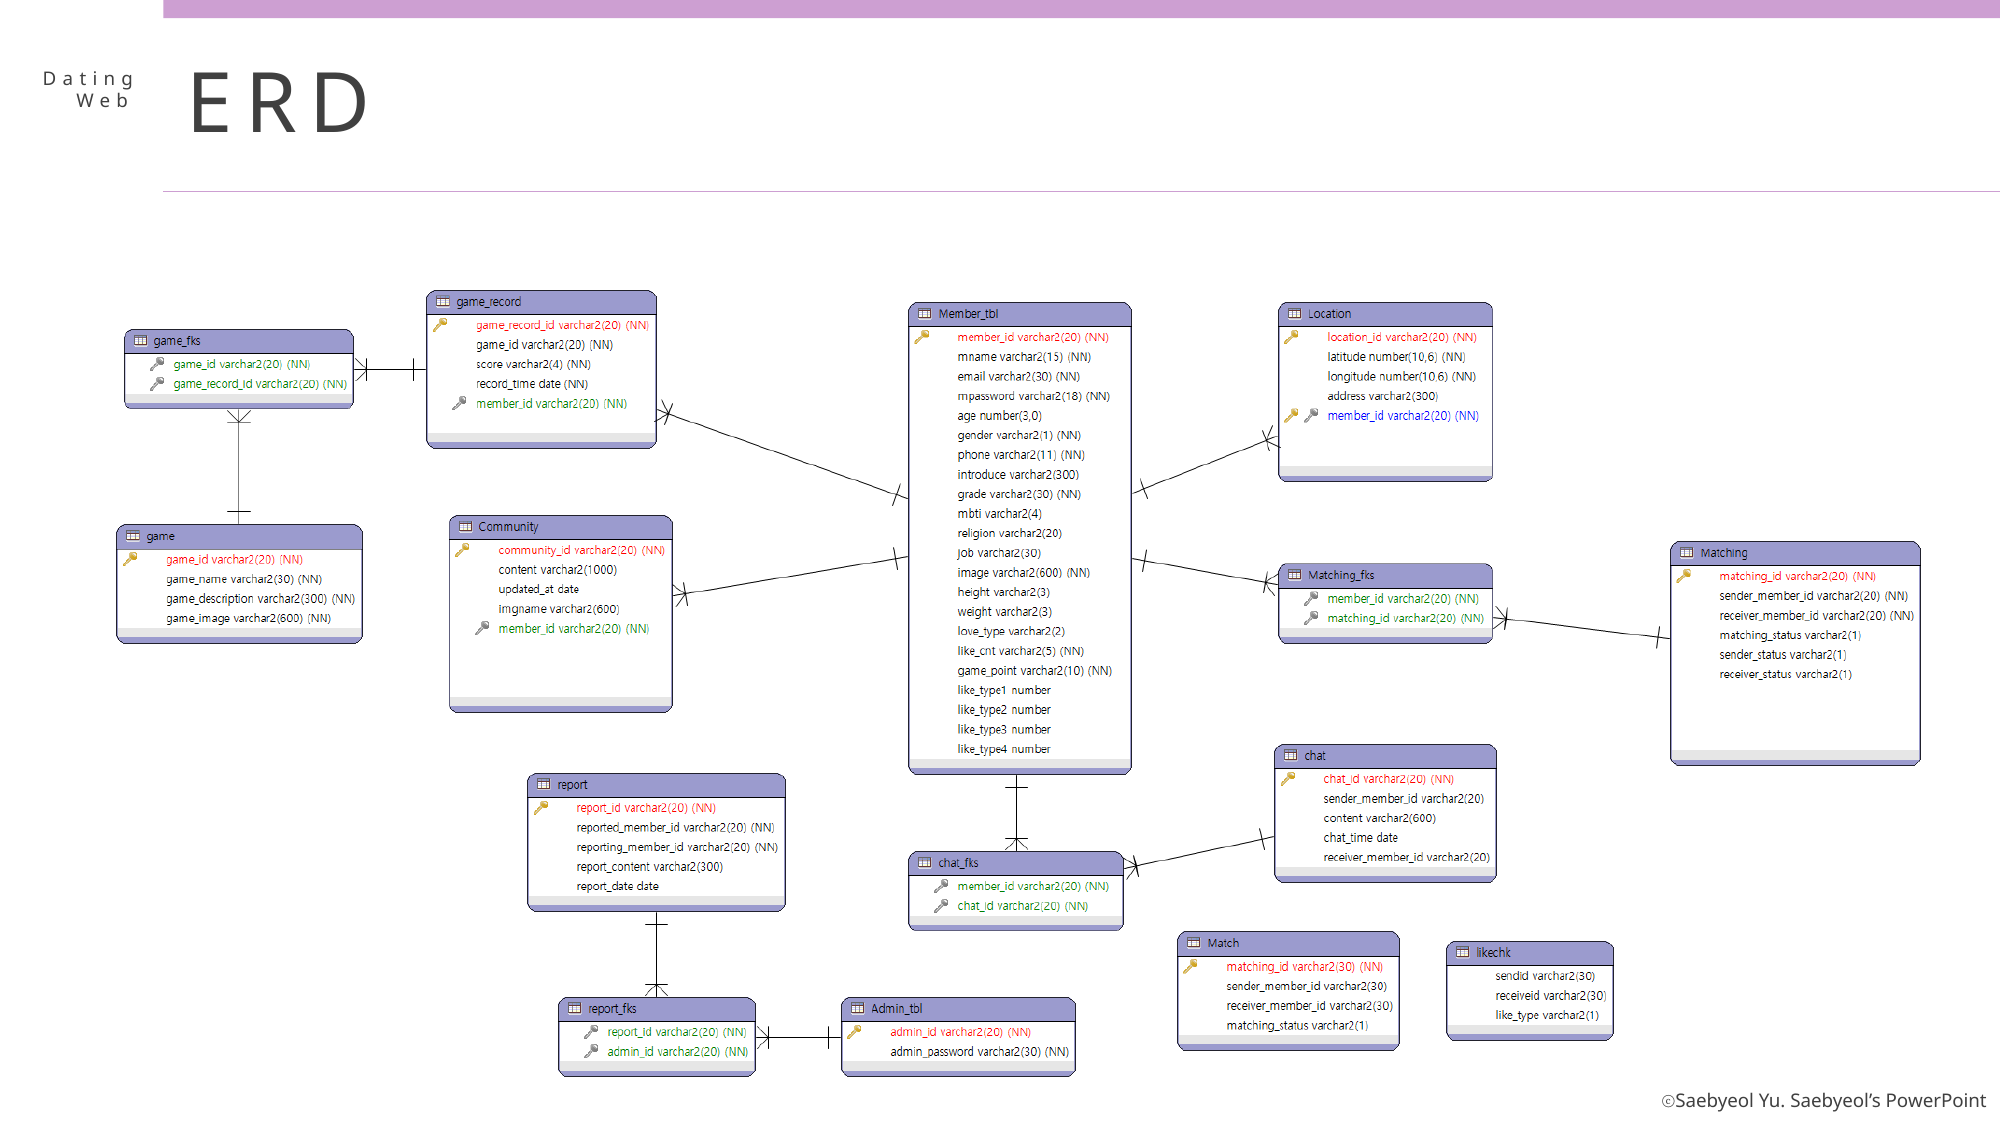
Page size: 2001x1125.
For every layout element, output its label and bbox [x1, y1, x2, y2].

picture [69, 225, 1931, 1086]
text_box [26, 0, 2000, 192]
